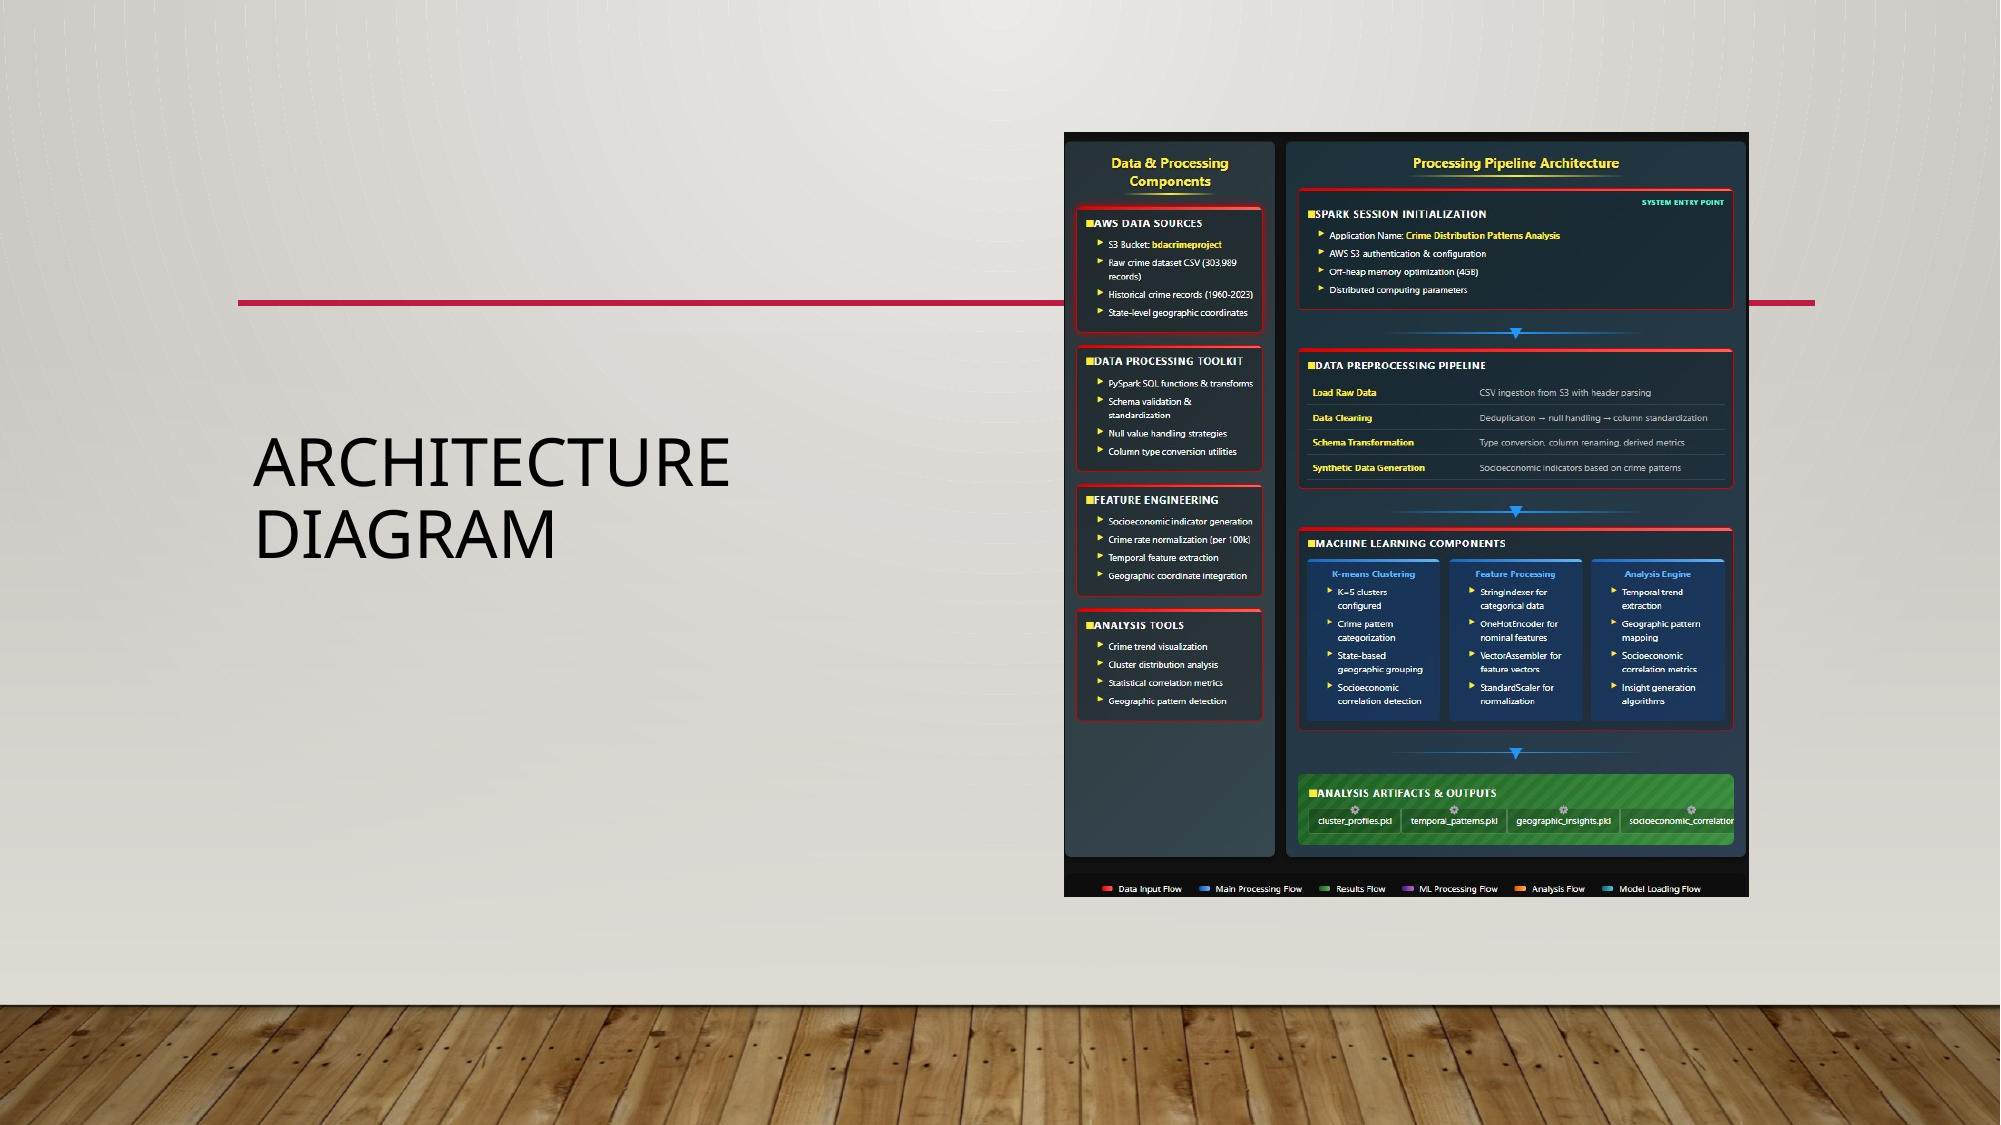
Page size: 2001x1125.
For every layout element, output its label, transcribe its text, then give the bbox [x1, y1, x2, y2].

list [1064, 131, 1749, 897]
picture [0, 1005, 2000, 1125]
title Architecture diagram [238, 241, 923, 760]
